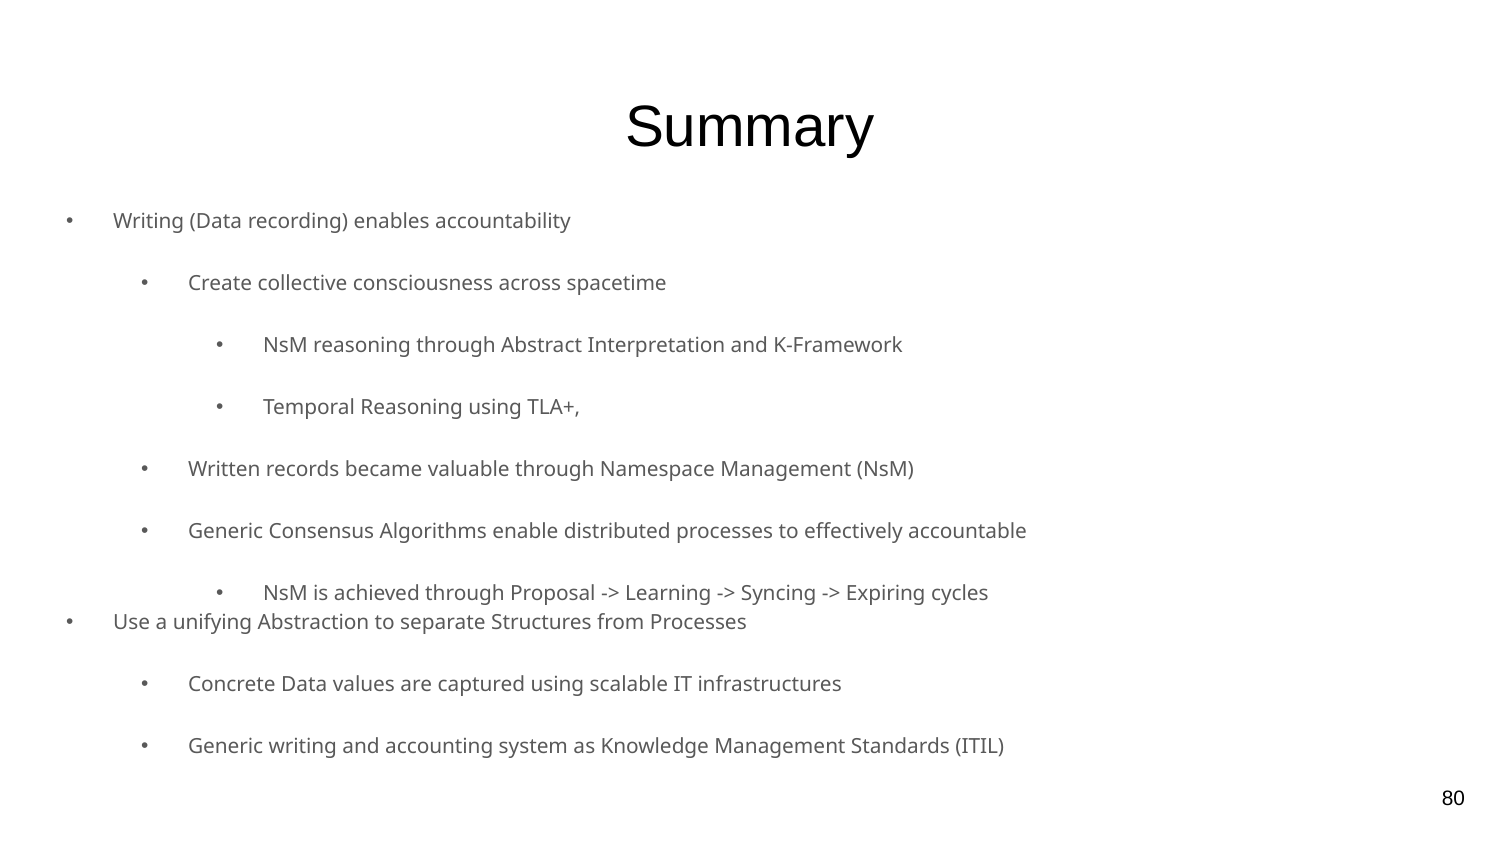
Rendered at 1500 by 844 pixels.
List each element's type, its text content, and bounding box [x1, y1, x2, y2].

slide_number 80 [1389, 764, 1480, 830]
list Writing (Data recording) enables accountability Create collective consciousness across spacetime NsM reasoning through Abstract Interpretation and K-Framework Temporal Reasoning using TLA+, Written records became valuable through Namespace Management (NsM) Generic Consensus Algorithms enable distributed processes to effectively accountable NsM is achieved through Proposal -> Learning -> Syncing -> Expiring cycles Use a unifying Abstraction to separate Structures from Processes Concrete Data values are captured using scalable IT infrastructures Generic writing and accounting system as Knowledge Management Standards (ITIL) [51, 189, 1449, 750]
title Summary [51, 72, 1449, 167]
